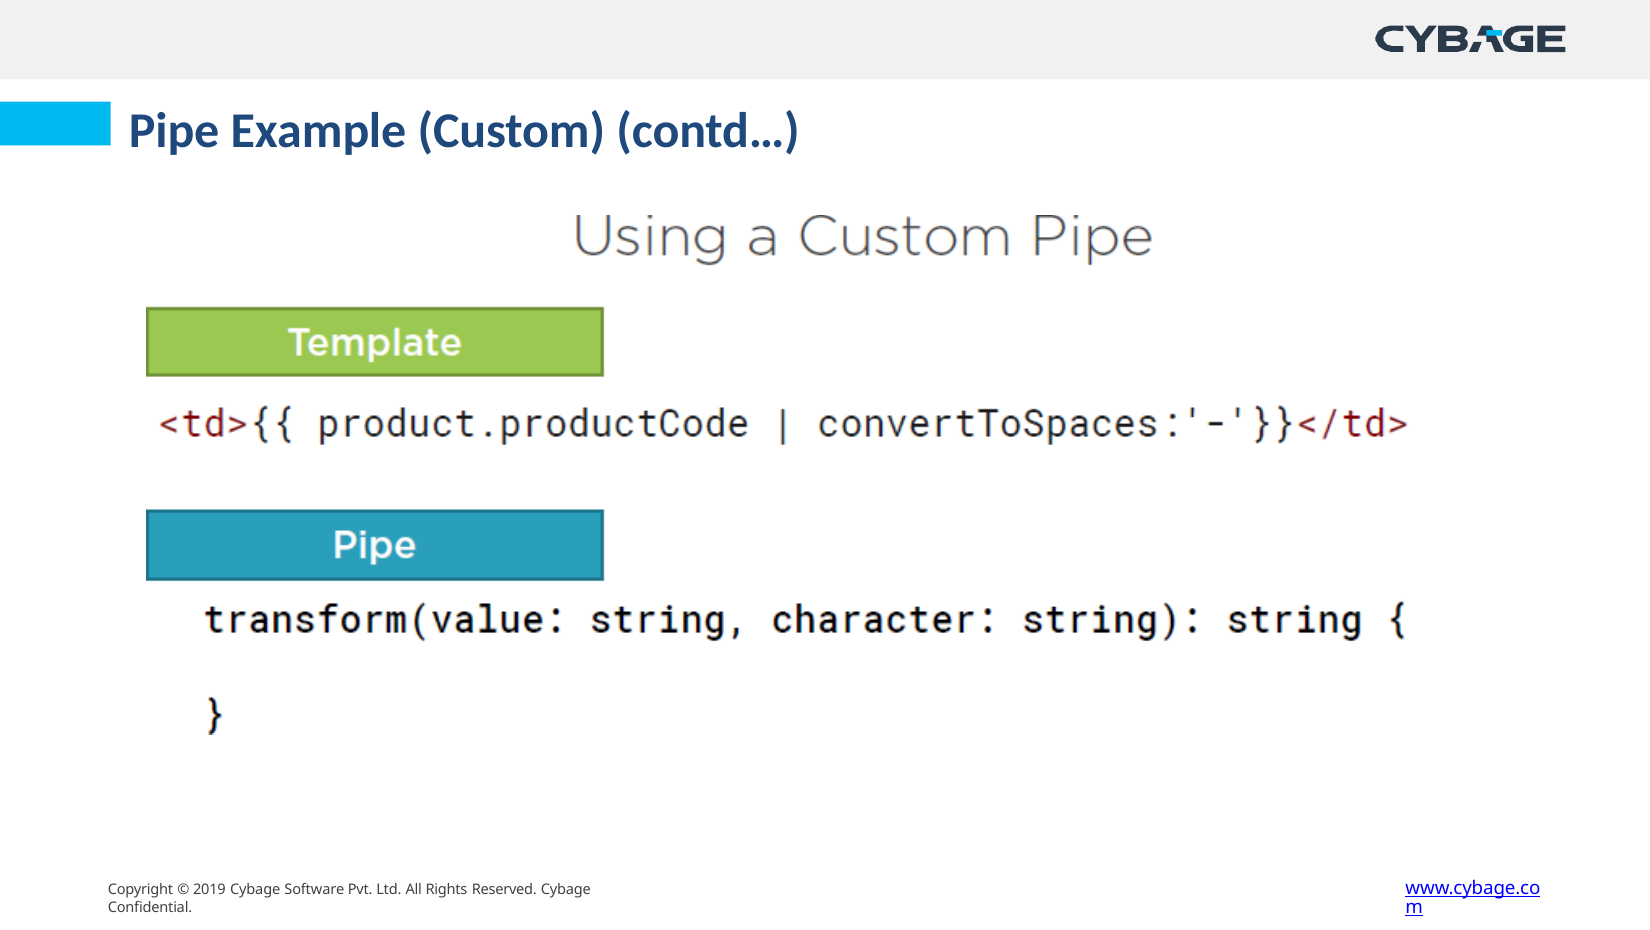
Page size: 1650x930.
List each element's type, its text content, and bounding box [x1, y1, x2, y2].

footer Copyright © 2019 Cybage Software Pvt. Ltd. All Rights Reserved. Cybage Confidential. [105, 877, 629, 930]
text_box www.cybage.com [1403, 872, 1551, 902]
text_box Pipe Example (Custom) (contd…) [126, 95, 1138, 158]
picture [146, 215, 1409, 735]
